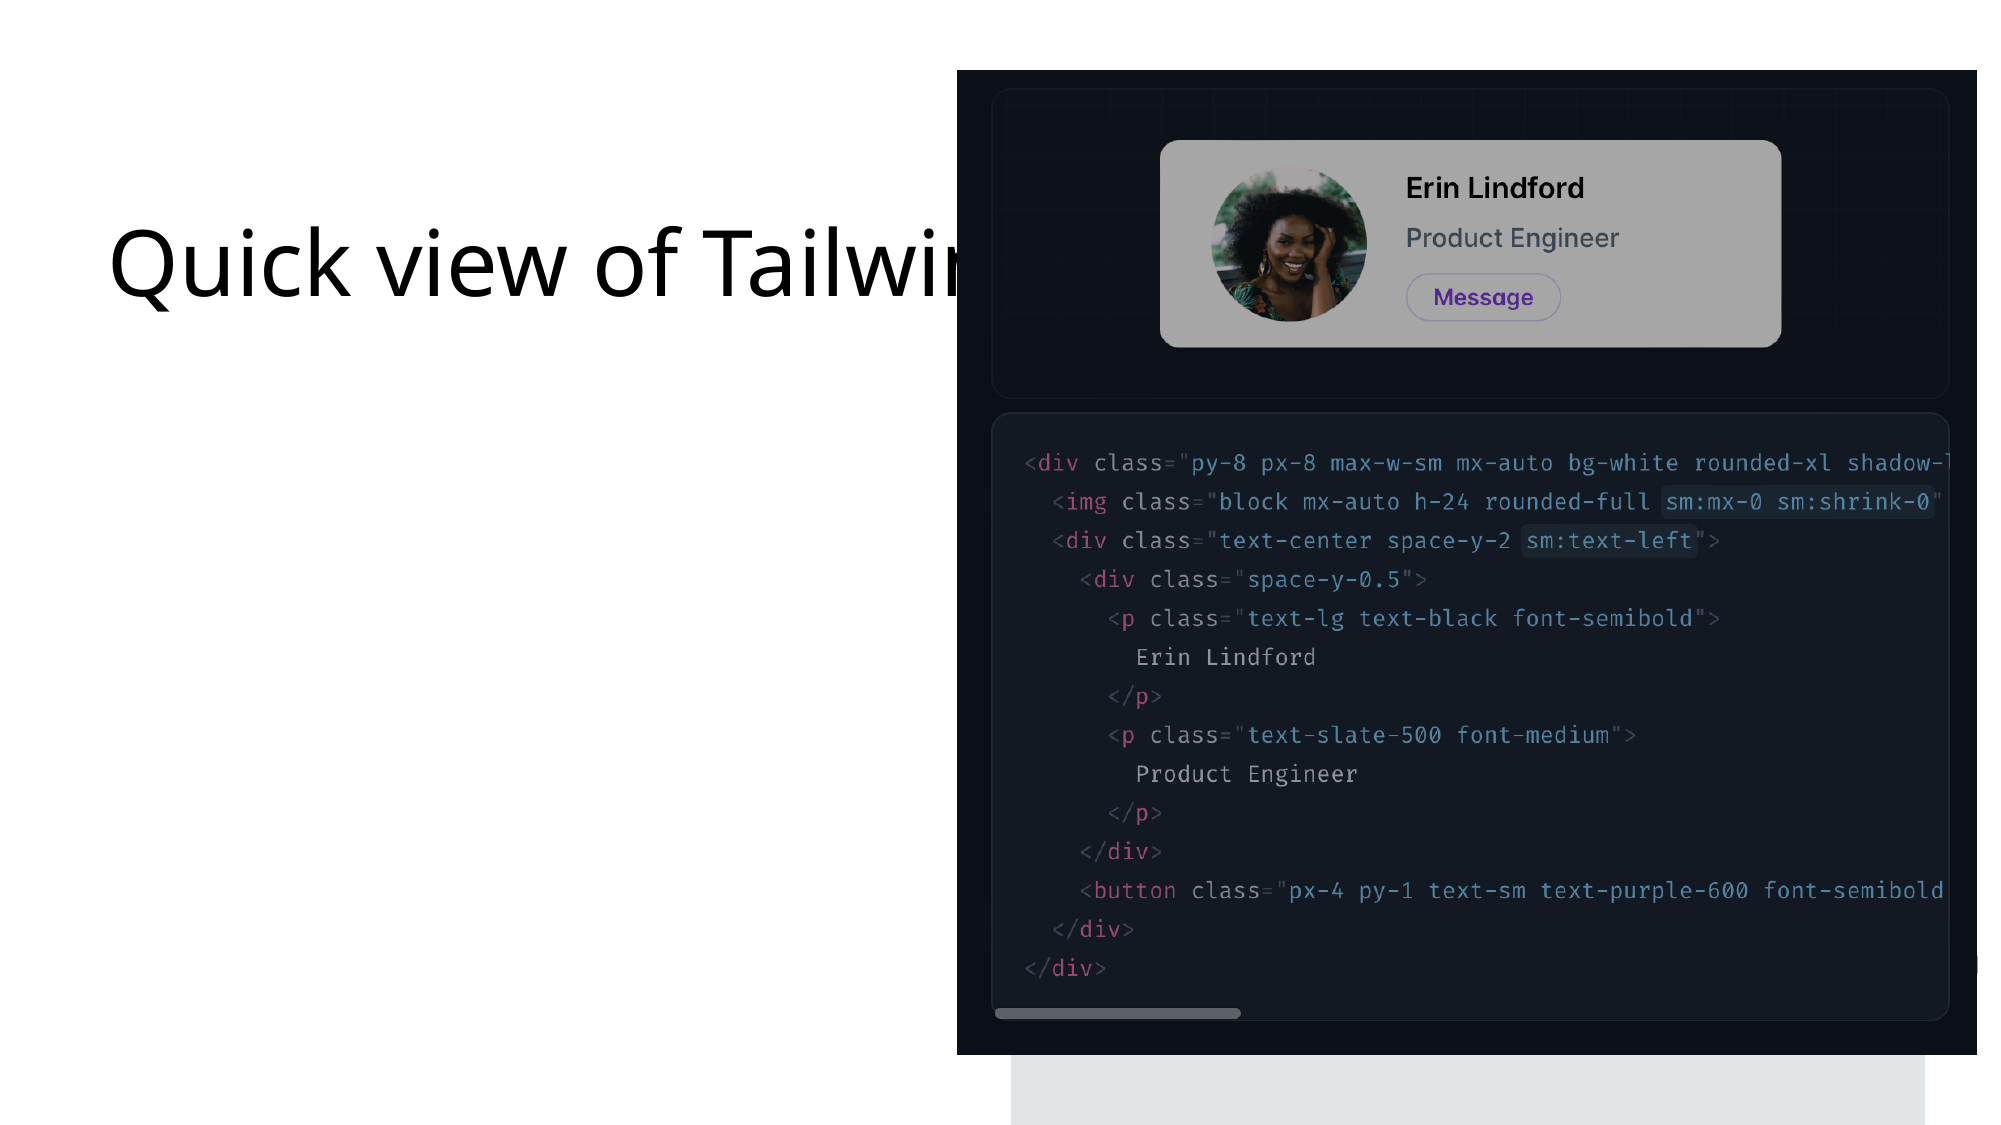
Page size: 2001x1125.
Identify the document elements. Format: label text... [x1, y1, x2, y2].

title Quick view of Tailwind [92, 197, 957, 435]
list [957, 70, 1977, 1055]
